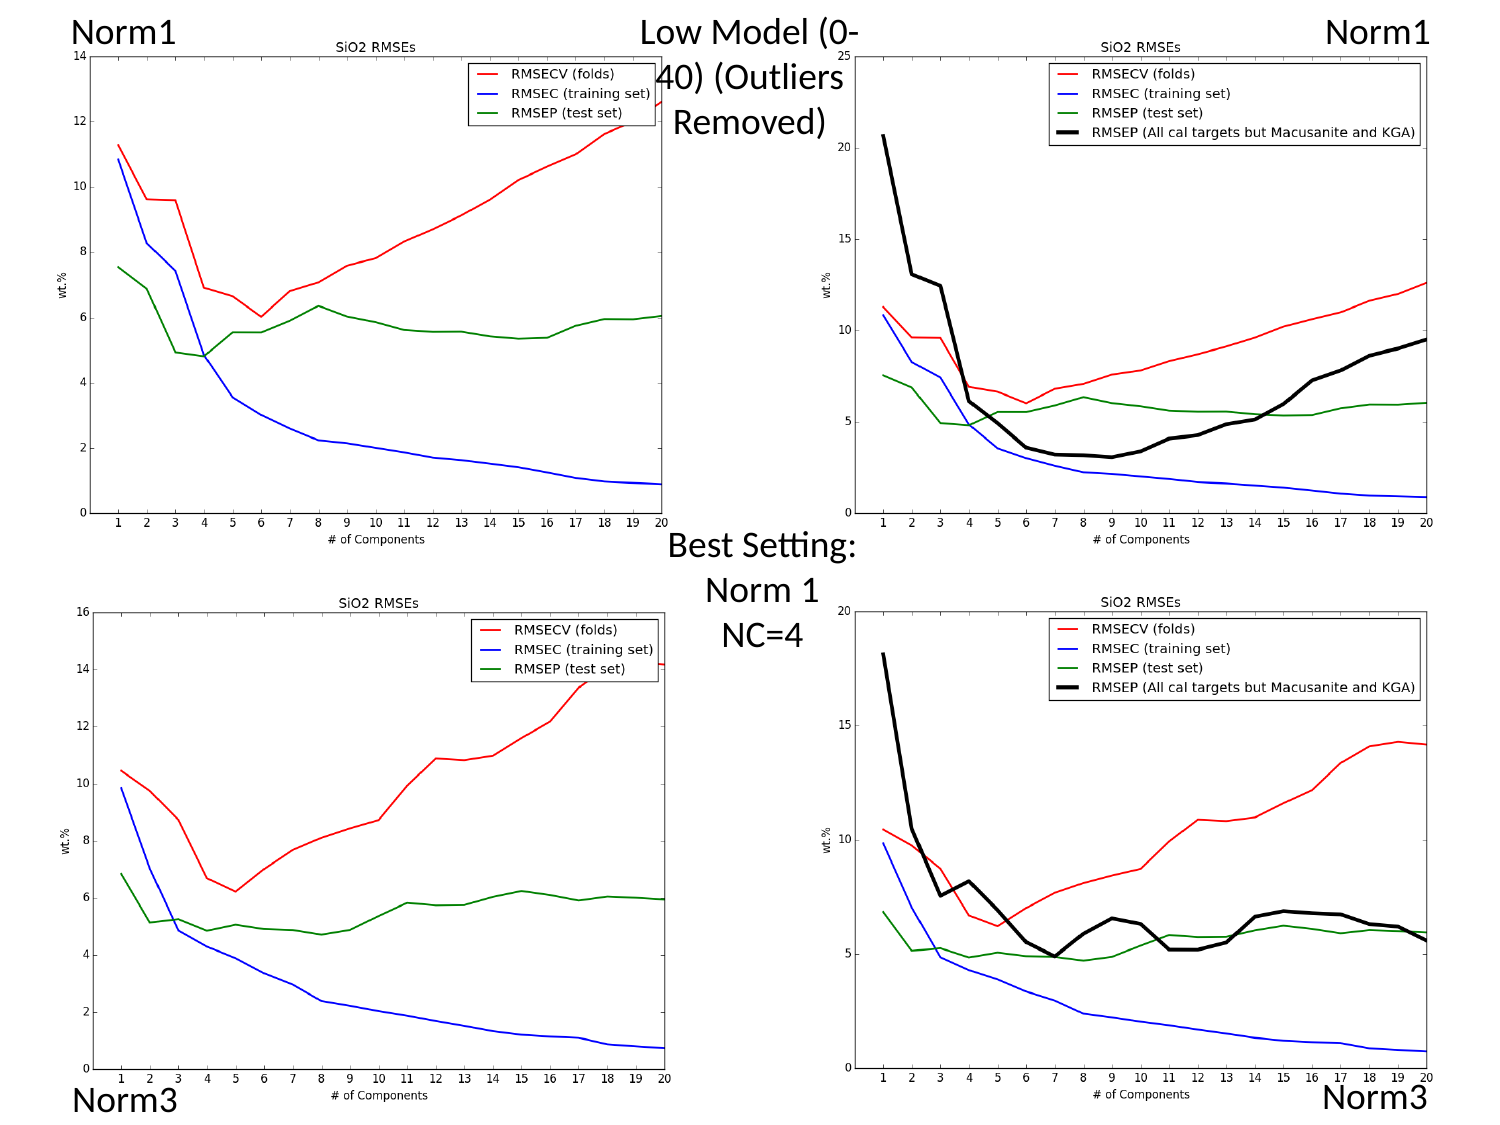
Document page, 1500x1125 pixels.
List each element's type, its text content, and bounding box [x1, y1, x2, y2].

picture [762, 0, 1500, 1125]
text_box Low Model (0-40) (Outliers Removed) [738, 0, 760, 150]
text_box Best Setting: Norm 1 NC=4 [741, 512, 757, 663]
picture [0, 0, 738, 1125]
